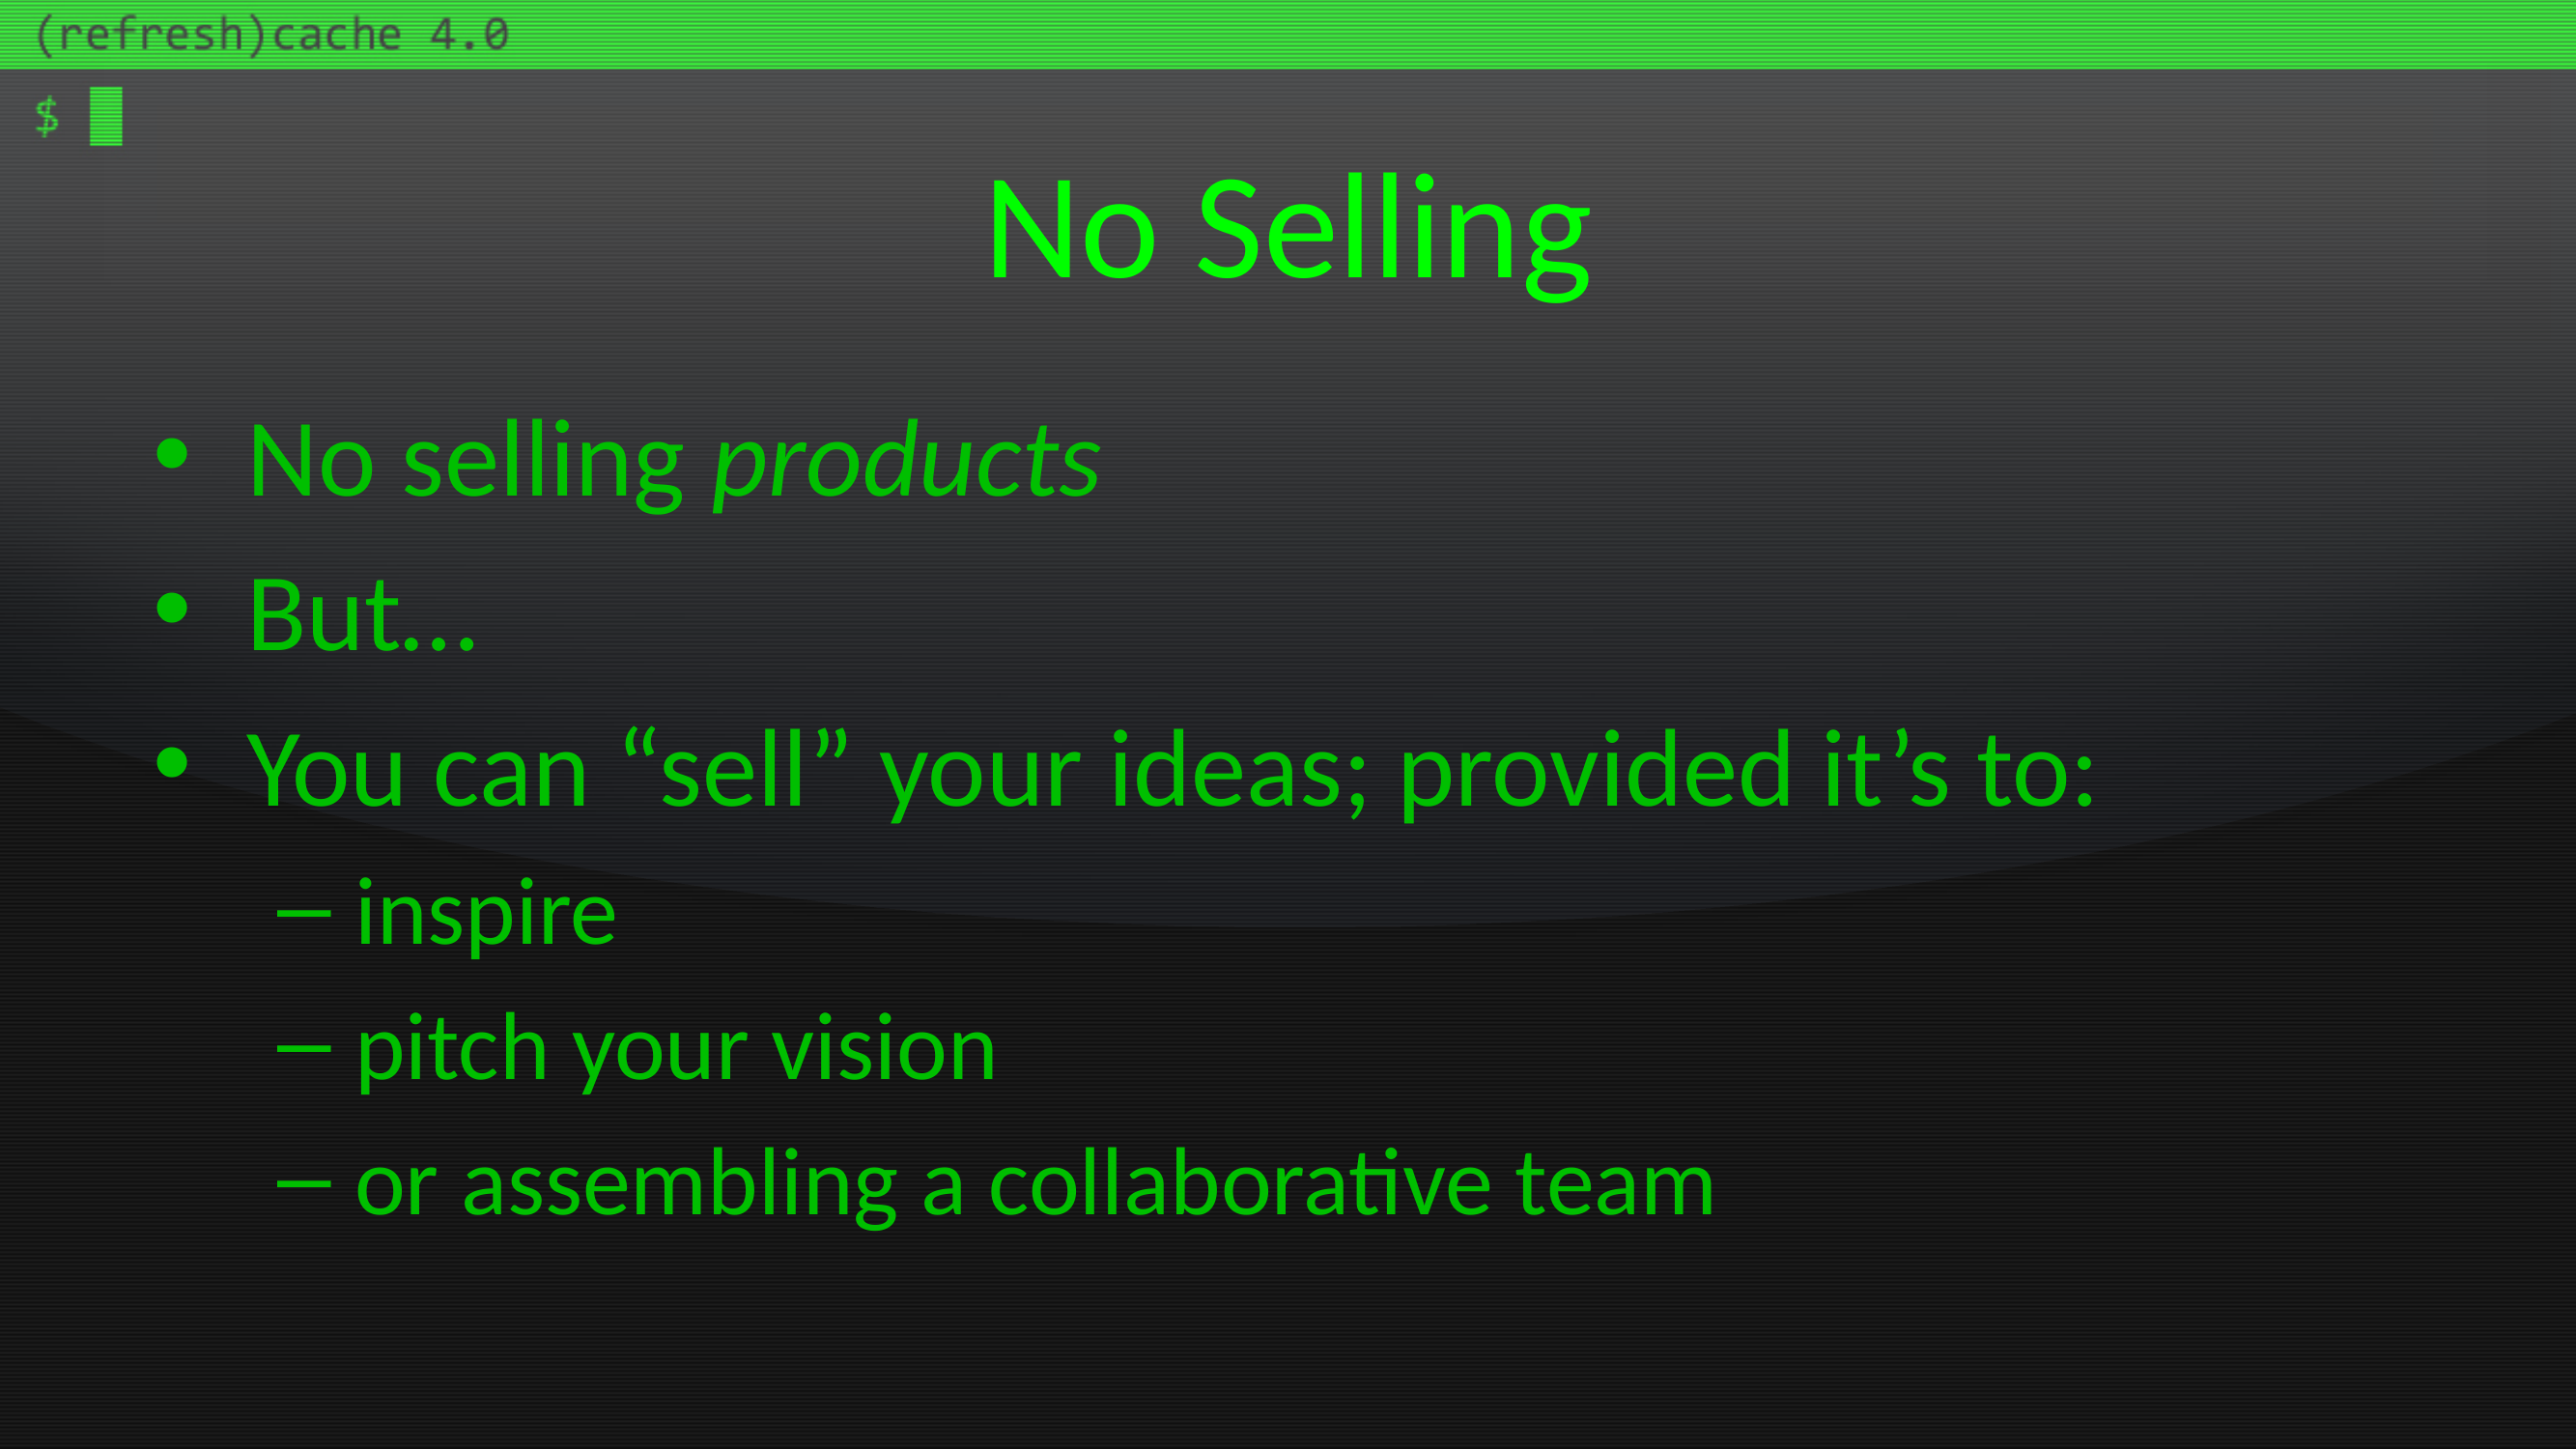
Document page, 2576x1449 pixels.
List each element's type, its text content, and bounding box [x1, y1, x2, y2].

title No Selling [128, 96, 2448, 338]
list No selling products But… You can “sell” your ideas; provided it’s to: inspire pitch your vision or assembling a collaborative team [128, 372, 2448, 1294]
picture [0, 0, 2576, 1449]
